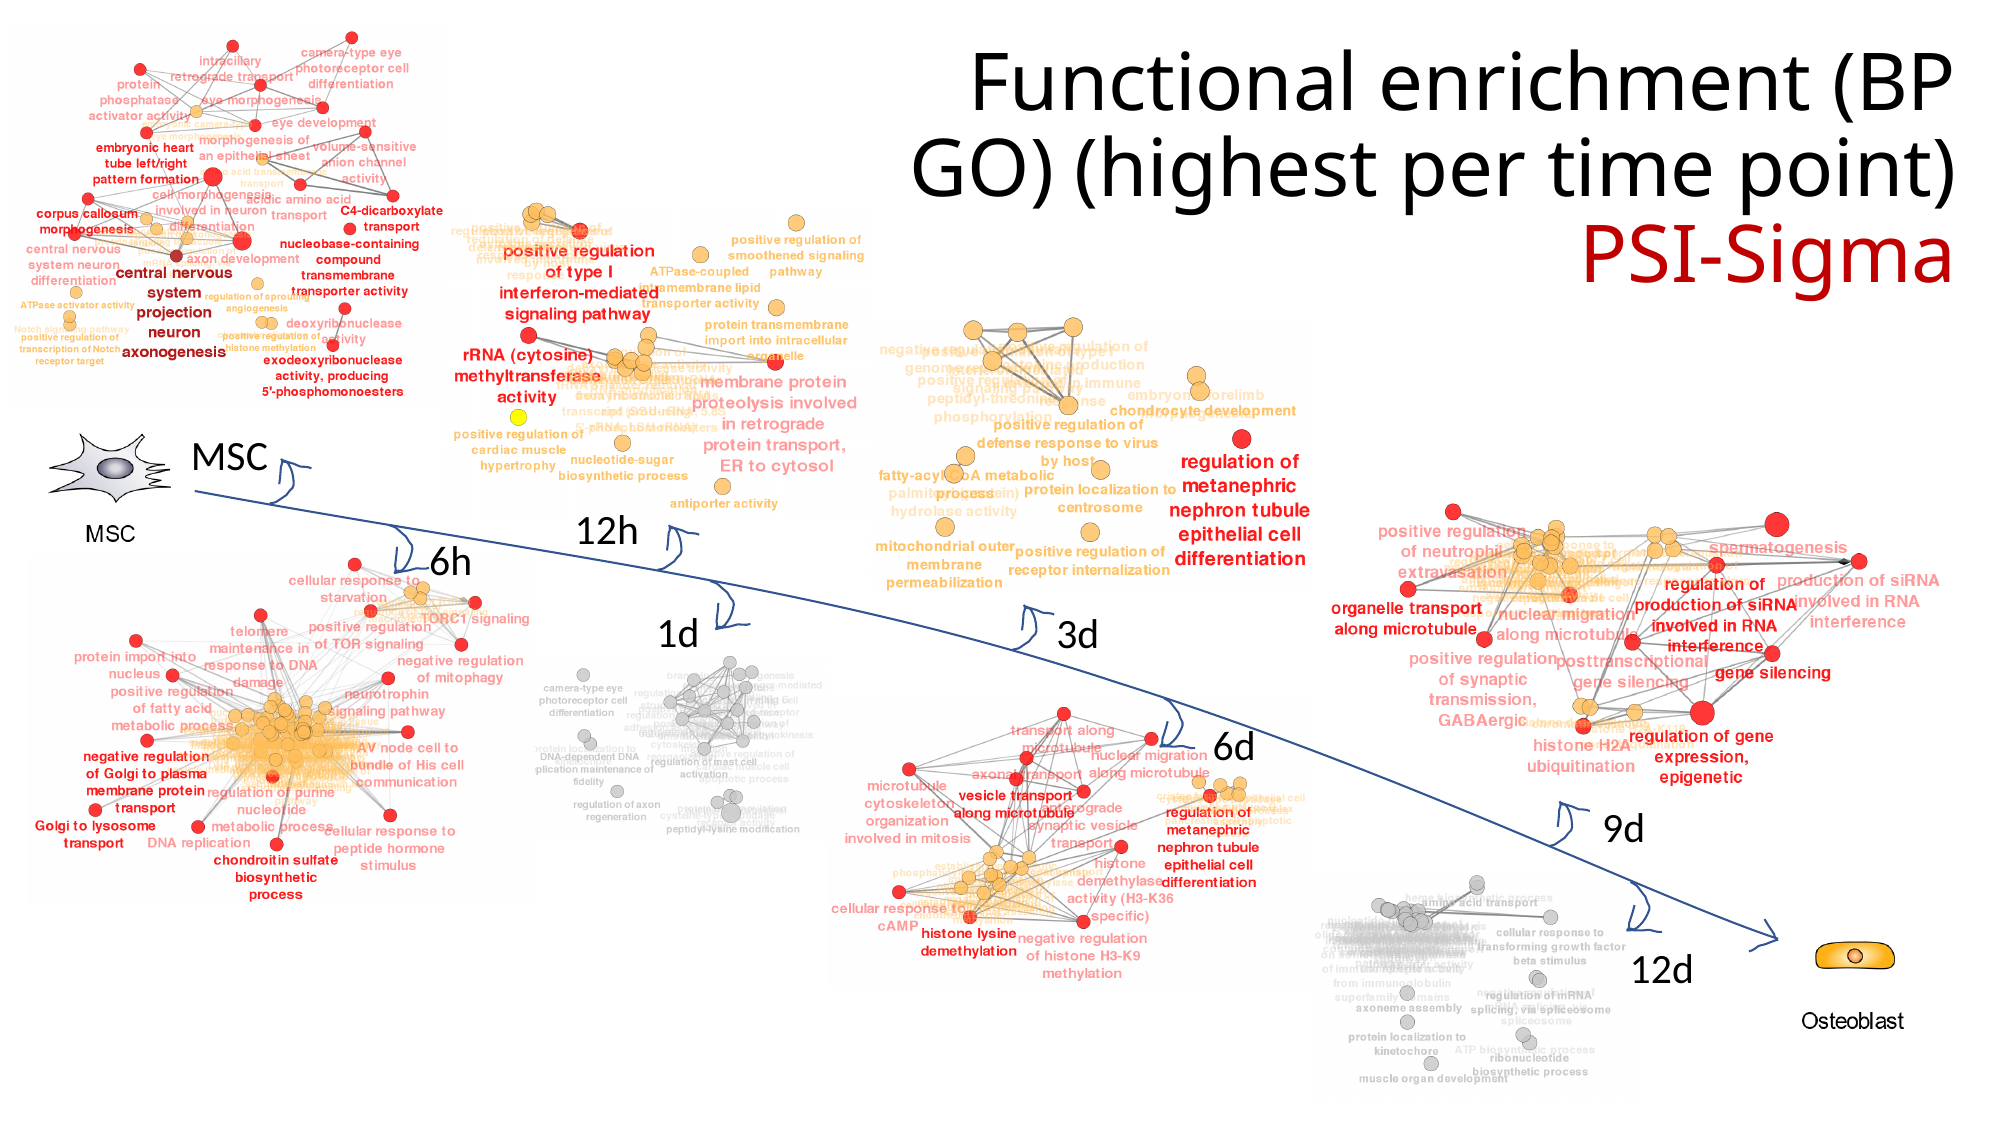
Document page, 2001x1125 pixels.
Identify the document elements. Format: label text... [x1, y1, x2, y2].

text_box 12h [537, 520, 677, 566]
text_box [705, 583, 746, 634]
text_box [1620, 887, 1661, 937]
text_box [1748, 934, 1779, 953]
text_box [1548, 798, 1583, 847]
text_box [384, 527, 424, 578]
text_box [1310, 803, 1611, 871]
text_box [194, 489, 408, 545]
text_box 12d [1642, 939, 1732, 1005]
text_box 3d [1019, 604, 1148, 670]
text_box [1759, 918, 1777, 937]
text_box 6h [380, 544, 384, 555]
text_box 1d [608, 609, 748, 651]
picture [9, 26, 1948, 1103]
text_box 3d [1008, 604, 1012, 648]
picture [1792, 931, 1909, 1034]
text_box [1154, 703, 1194, 753]
text_box 6h [444, 532, 521, 545]
text_box MSC [159, 427, 300, 493]
text_box 9d [1557, 803, 1694, 864]
picture [44, 430, 184, 547]
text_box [1012, 602, 1048, 650]
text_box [269, 456, 305, 504]
text_box [1661, 892, 1779, 940]
text_box [424, 529, 1172, 699]
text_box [657, 522, 693, 570]
title Functional enrichment (BP GO) (highest per time point) PSI-Sigma [887, 25, 1972, 315]
